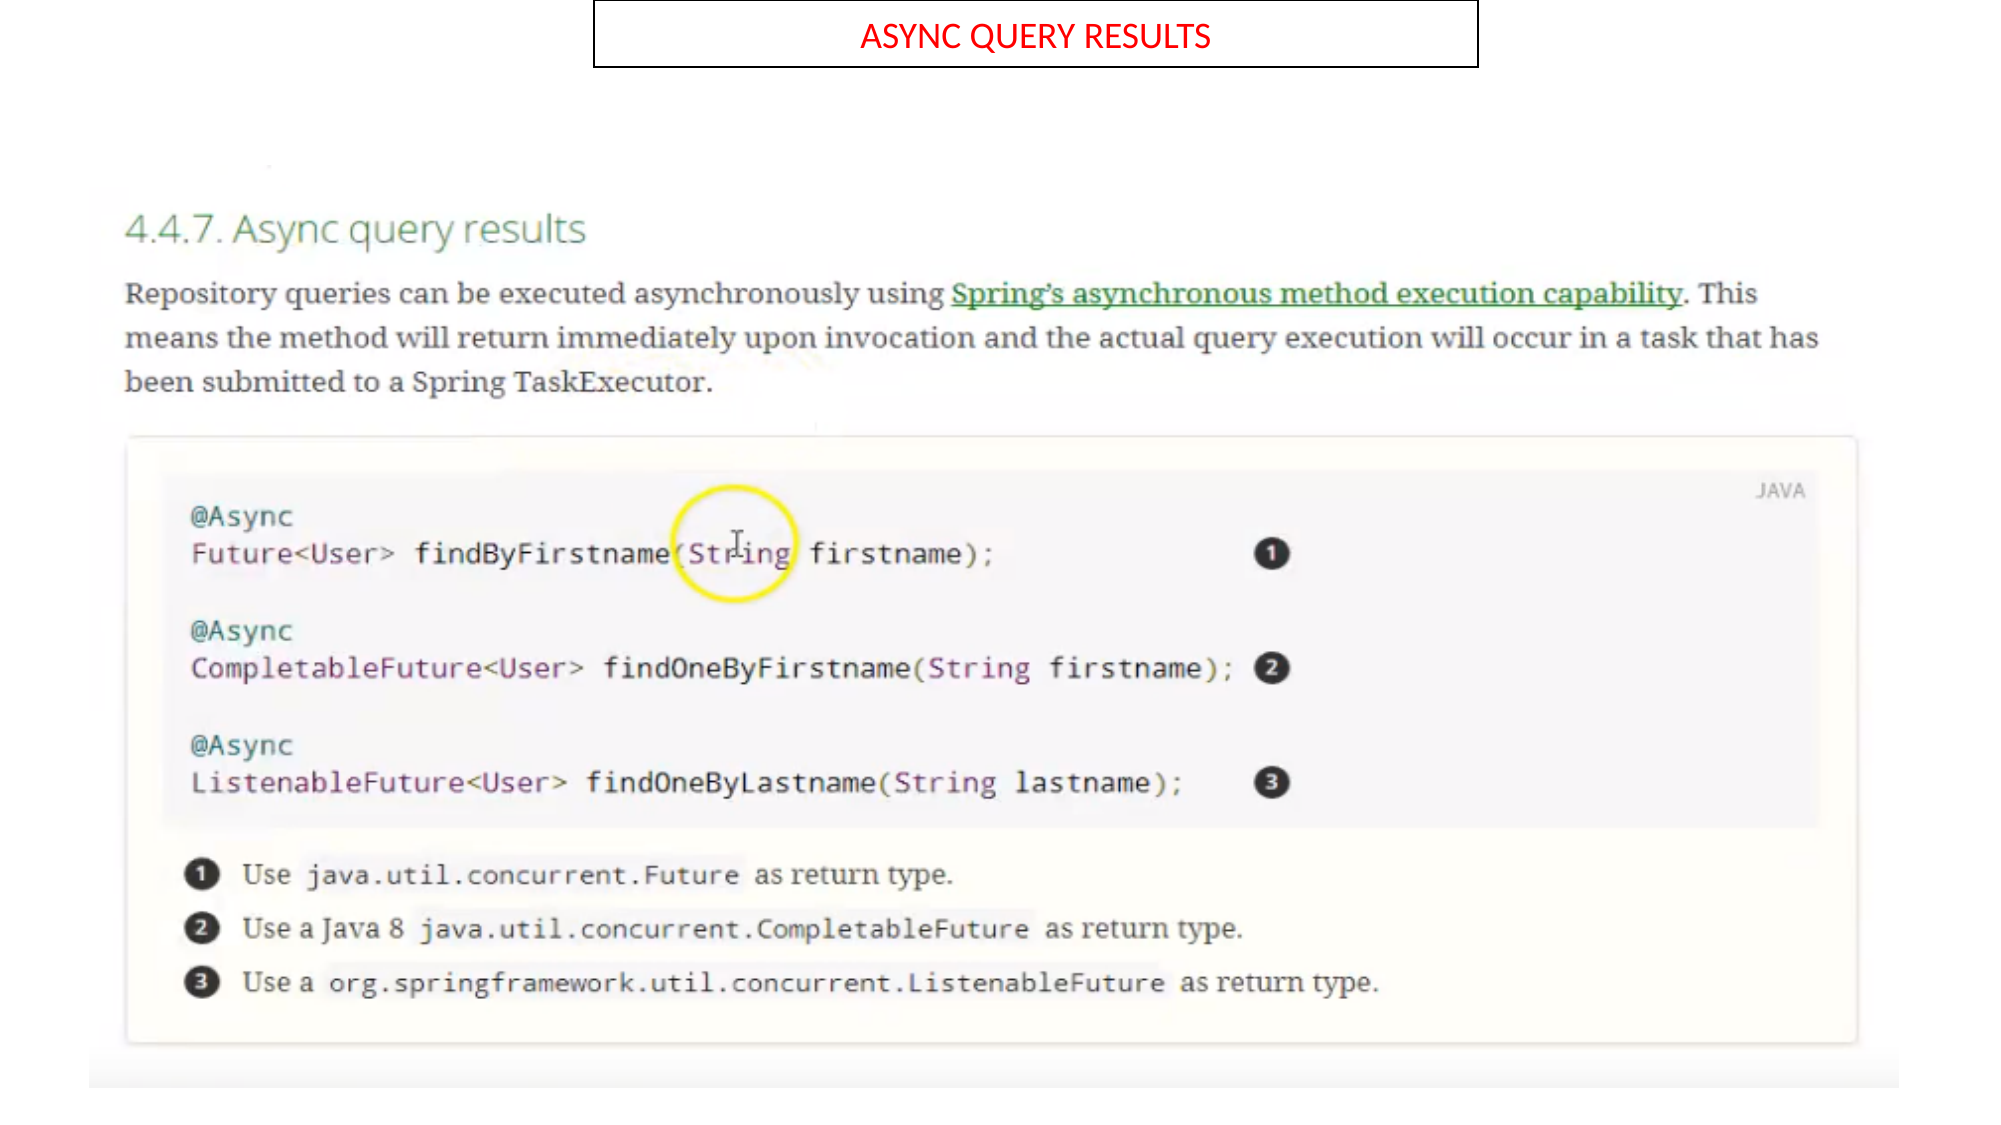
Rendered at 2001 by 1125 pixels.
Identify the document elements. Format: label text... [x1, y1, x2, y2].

picture [89, 165, 1899, 1088]
text_box ASYNC QUERY RESULTS [593, 0, 1479, 68]
